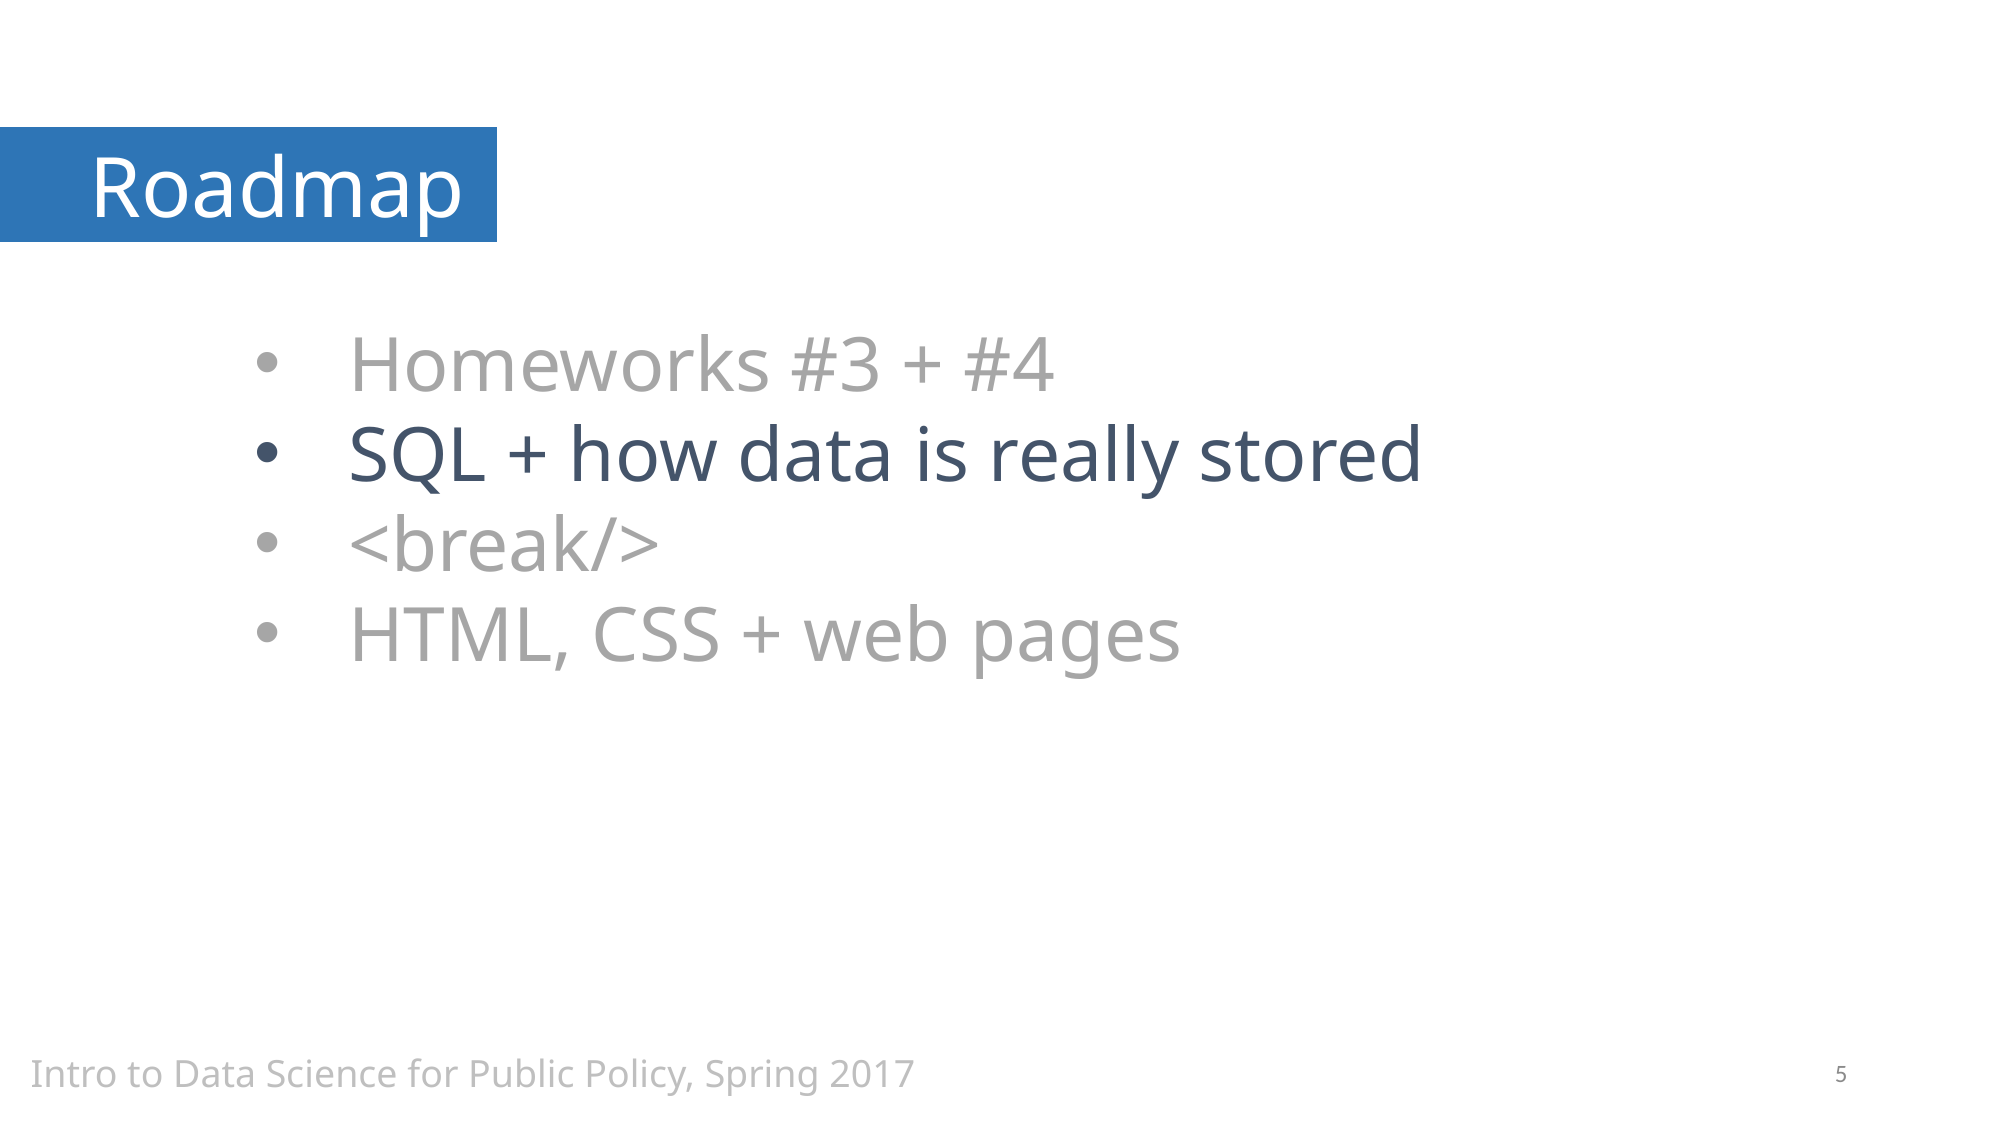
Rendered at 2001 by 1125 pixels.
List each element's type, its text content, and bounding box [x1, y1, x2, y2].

text_box Intro to Data Science for Public Policy, Spring 2017 [15, 1042, 932, 1103]
text_box Roadmap [0, 127, 497, 242]
slide_number 5 [1412, 1042, 1863, 1103]
text_box Homeworks #3 + #4 SQL + how data is really stored <break/> HTML, CSS + web pages [239, 309, 1754, 775]
